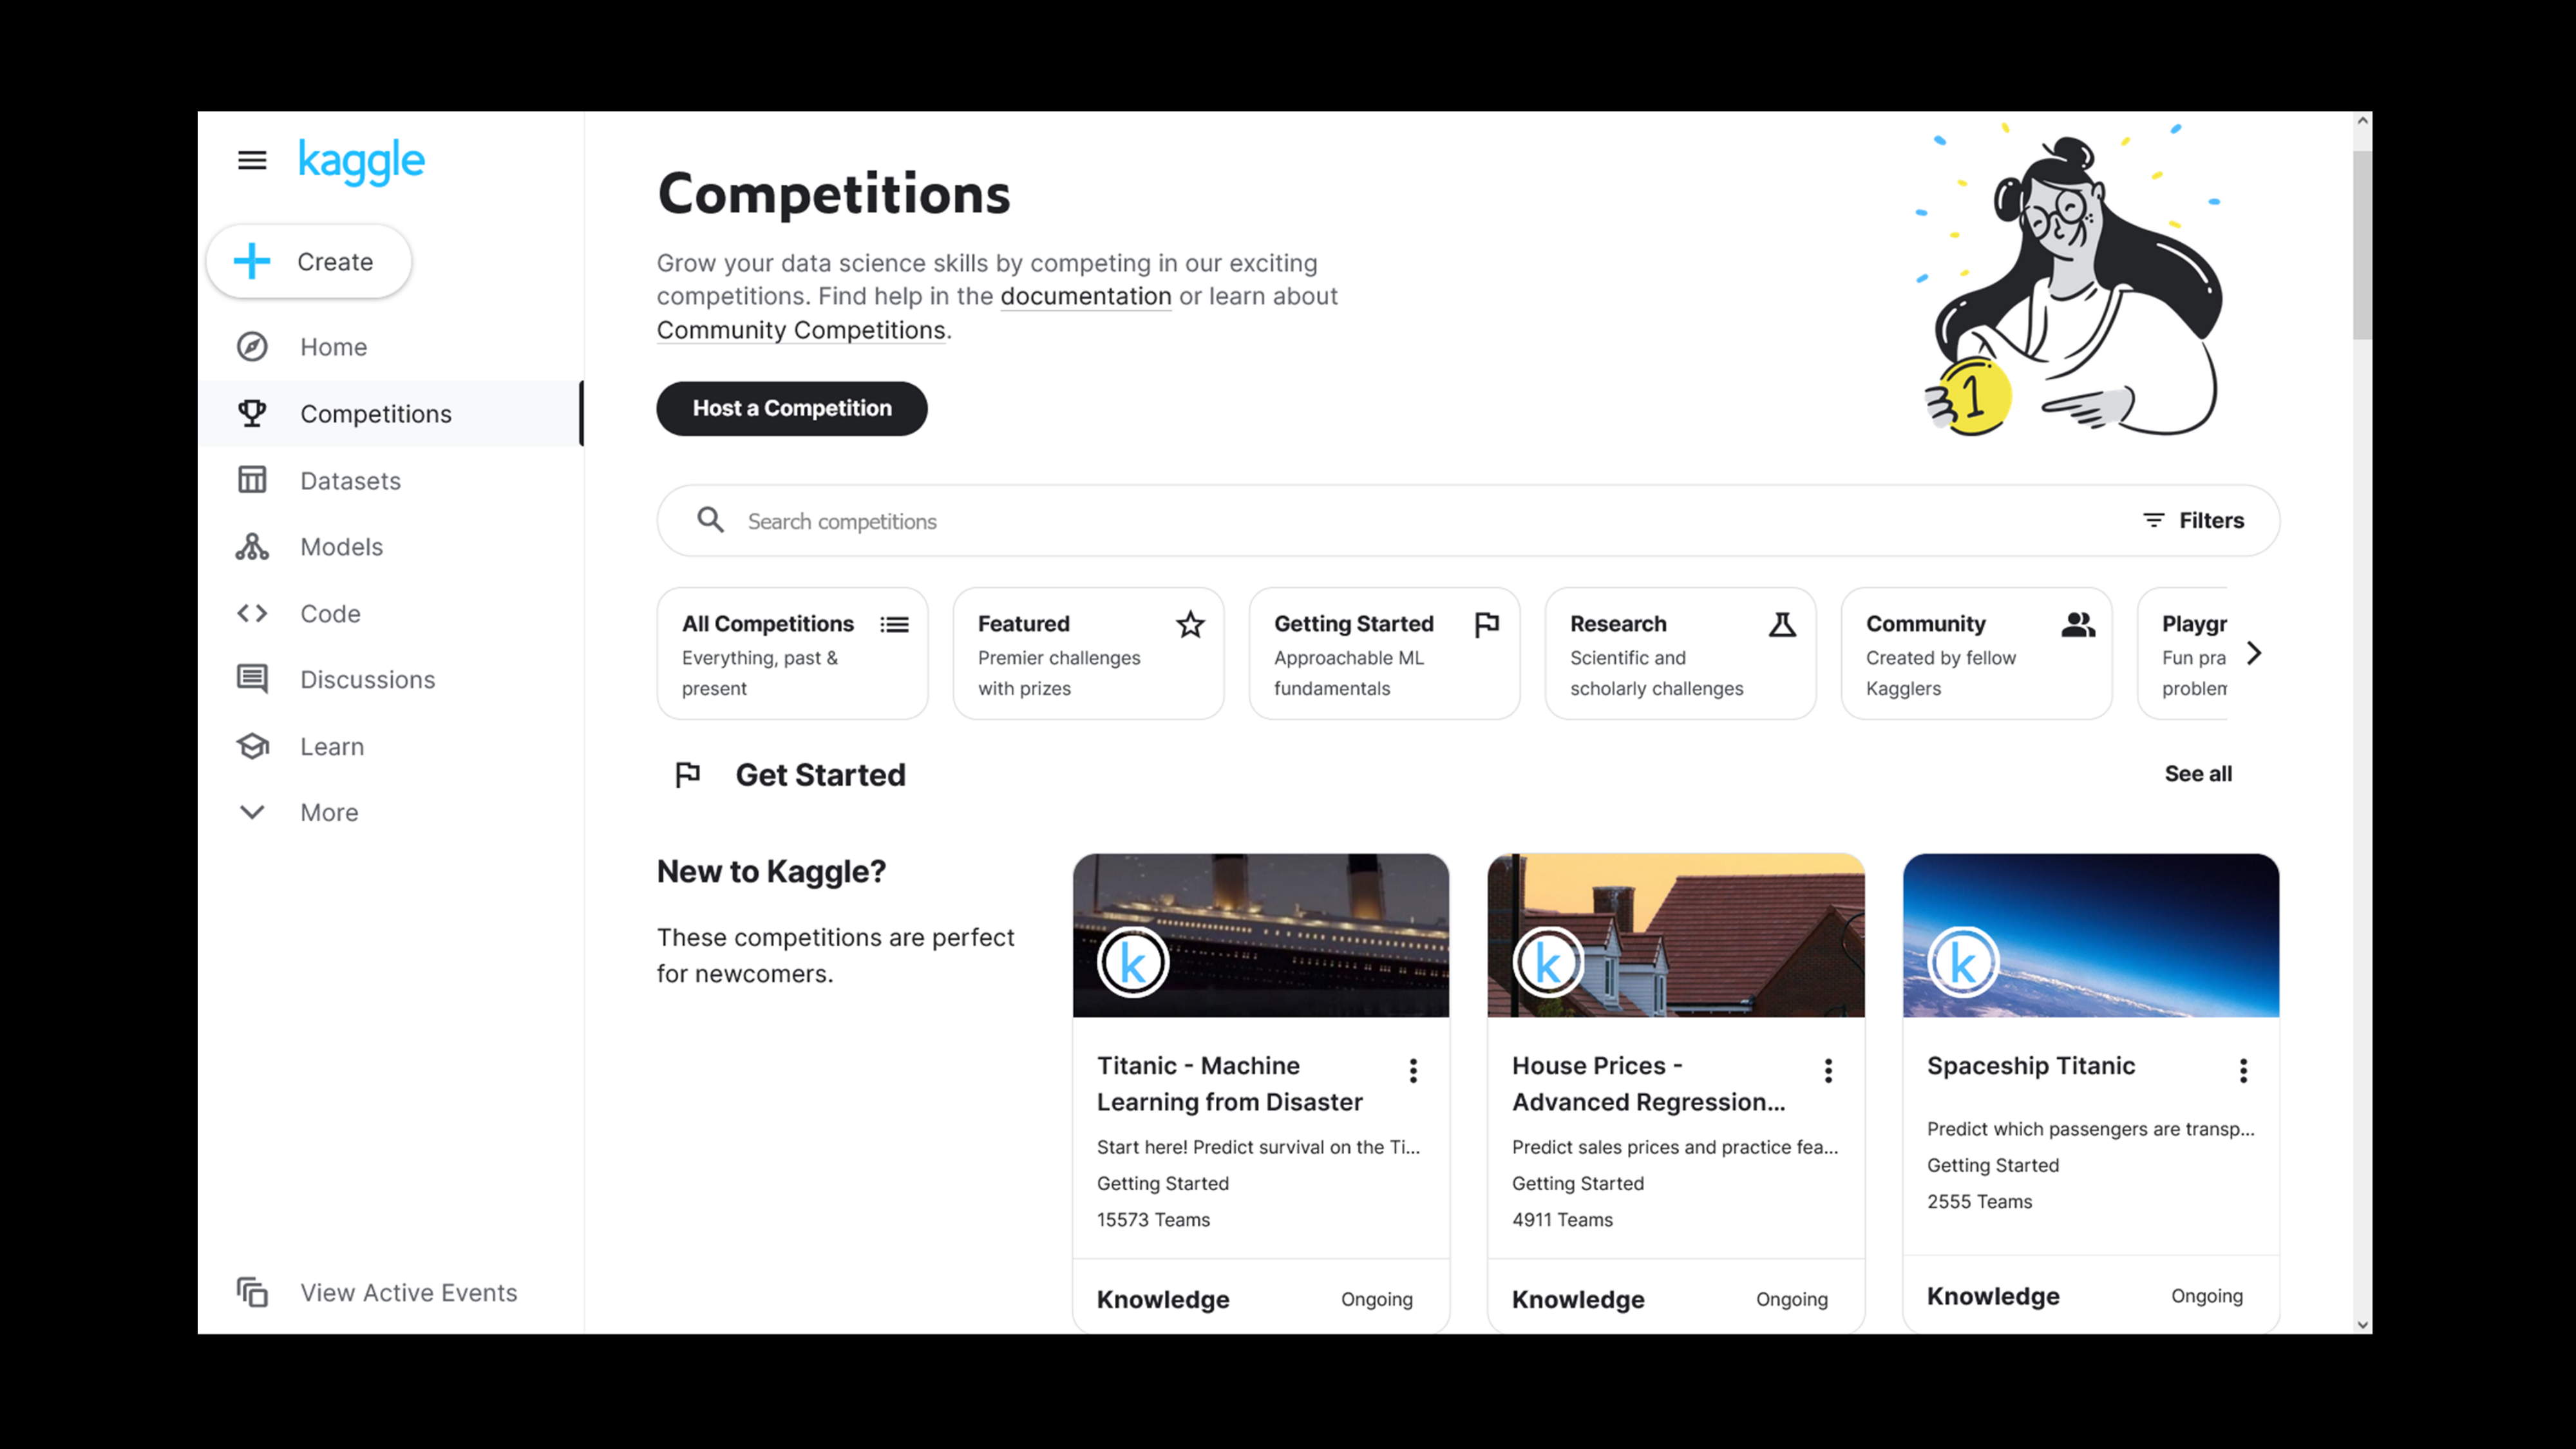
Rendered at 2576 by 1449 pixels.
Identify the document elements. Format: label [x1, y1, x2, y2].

list [198, 111, 2378, 1338]
